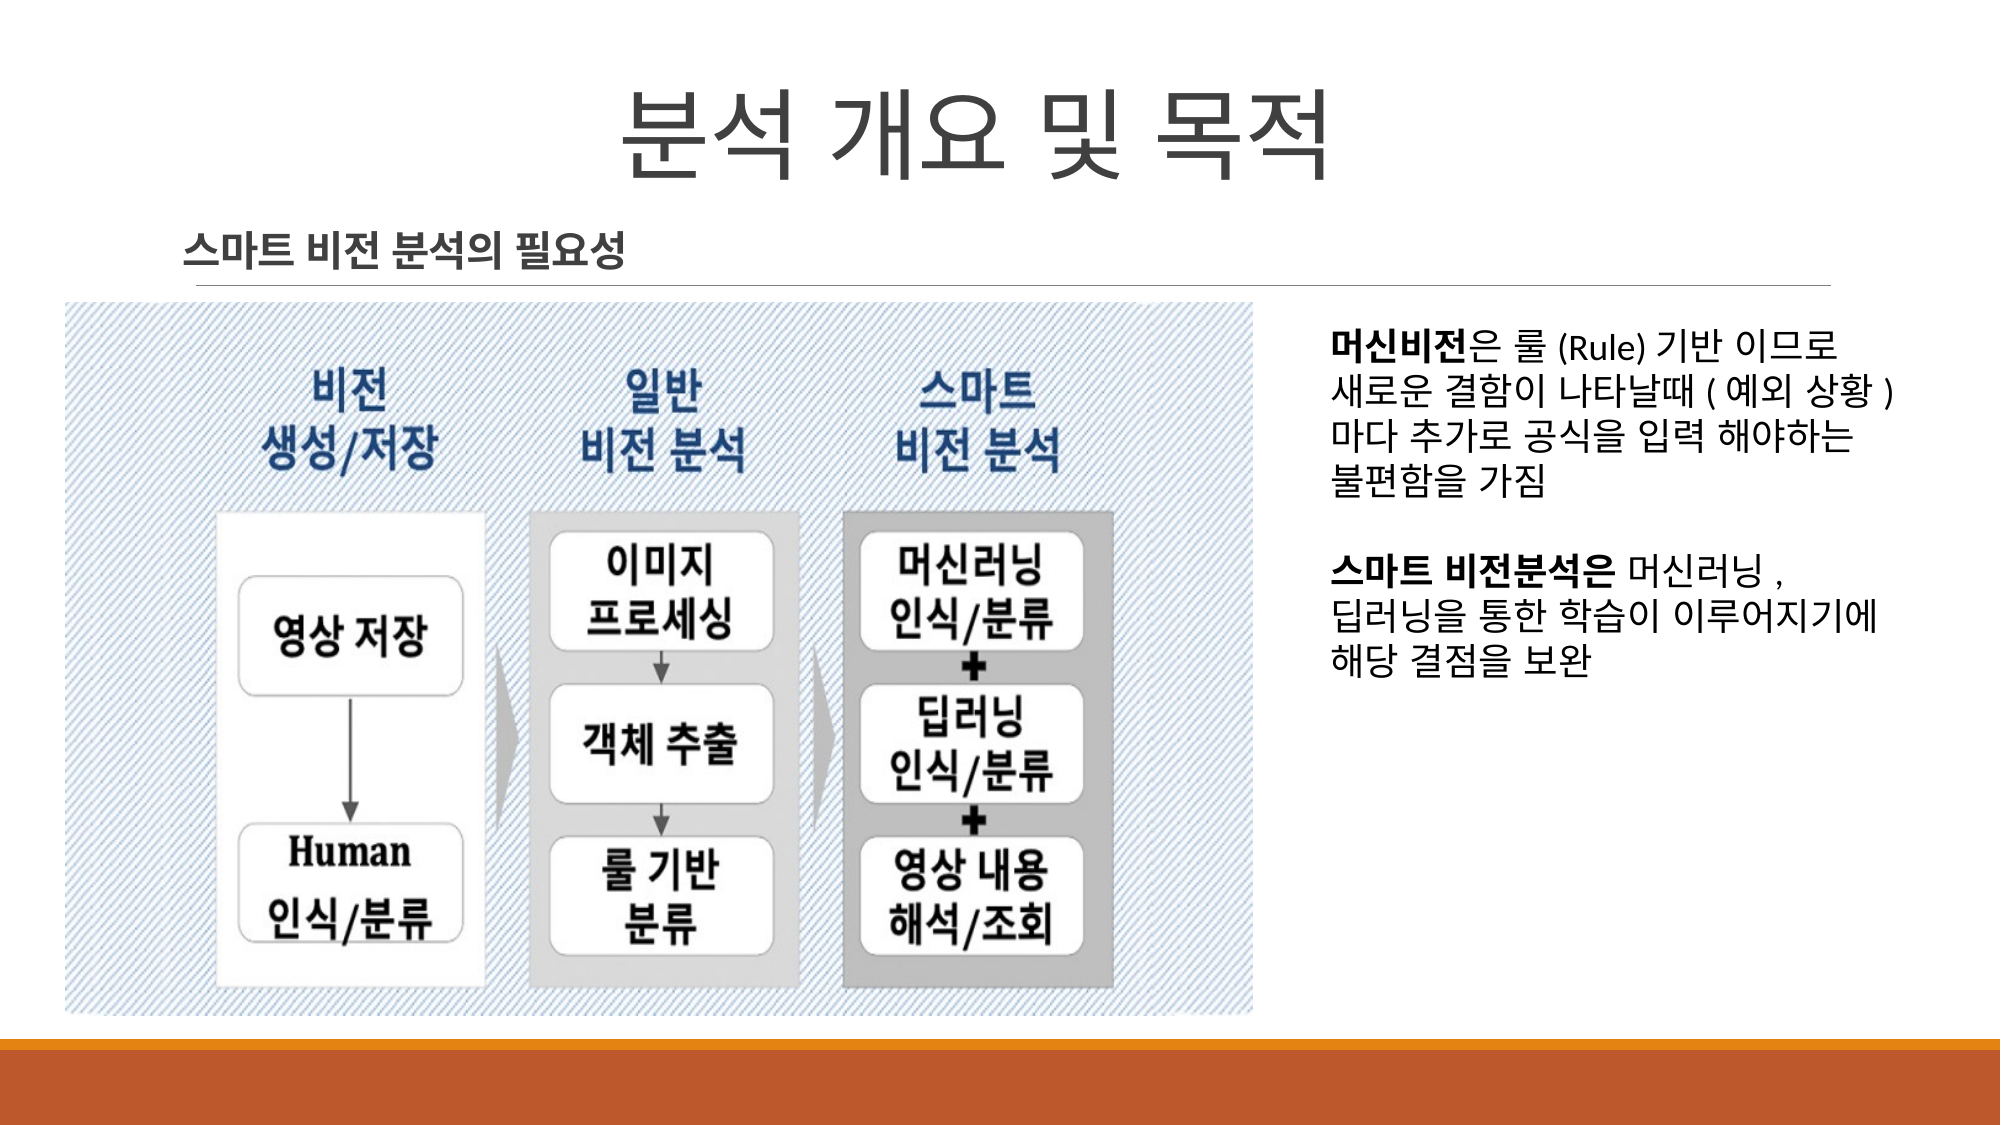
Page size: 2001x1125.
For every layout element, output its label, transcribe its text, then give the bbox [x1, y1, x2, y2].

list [64, 301, 1254, 1017]
text_box 머신비전은 룰(Rule)기반 이므로 새로운 결함이 나타날때(예외 상황) 마다 추가로 공식을 입력 해야하는 불편함을 가짐 스마트 비전분석은 머신러닝, 딥러닝을 통한 학습이 이루어지기에 해당 결점을 보완 [1315, 315, 1924, 691]
text_box 분석 개요 및 목적 [603, 0, 2000, 201]
title 스마트 비전 분석의 필요성 [0, 44, 1231, 283]
